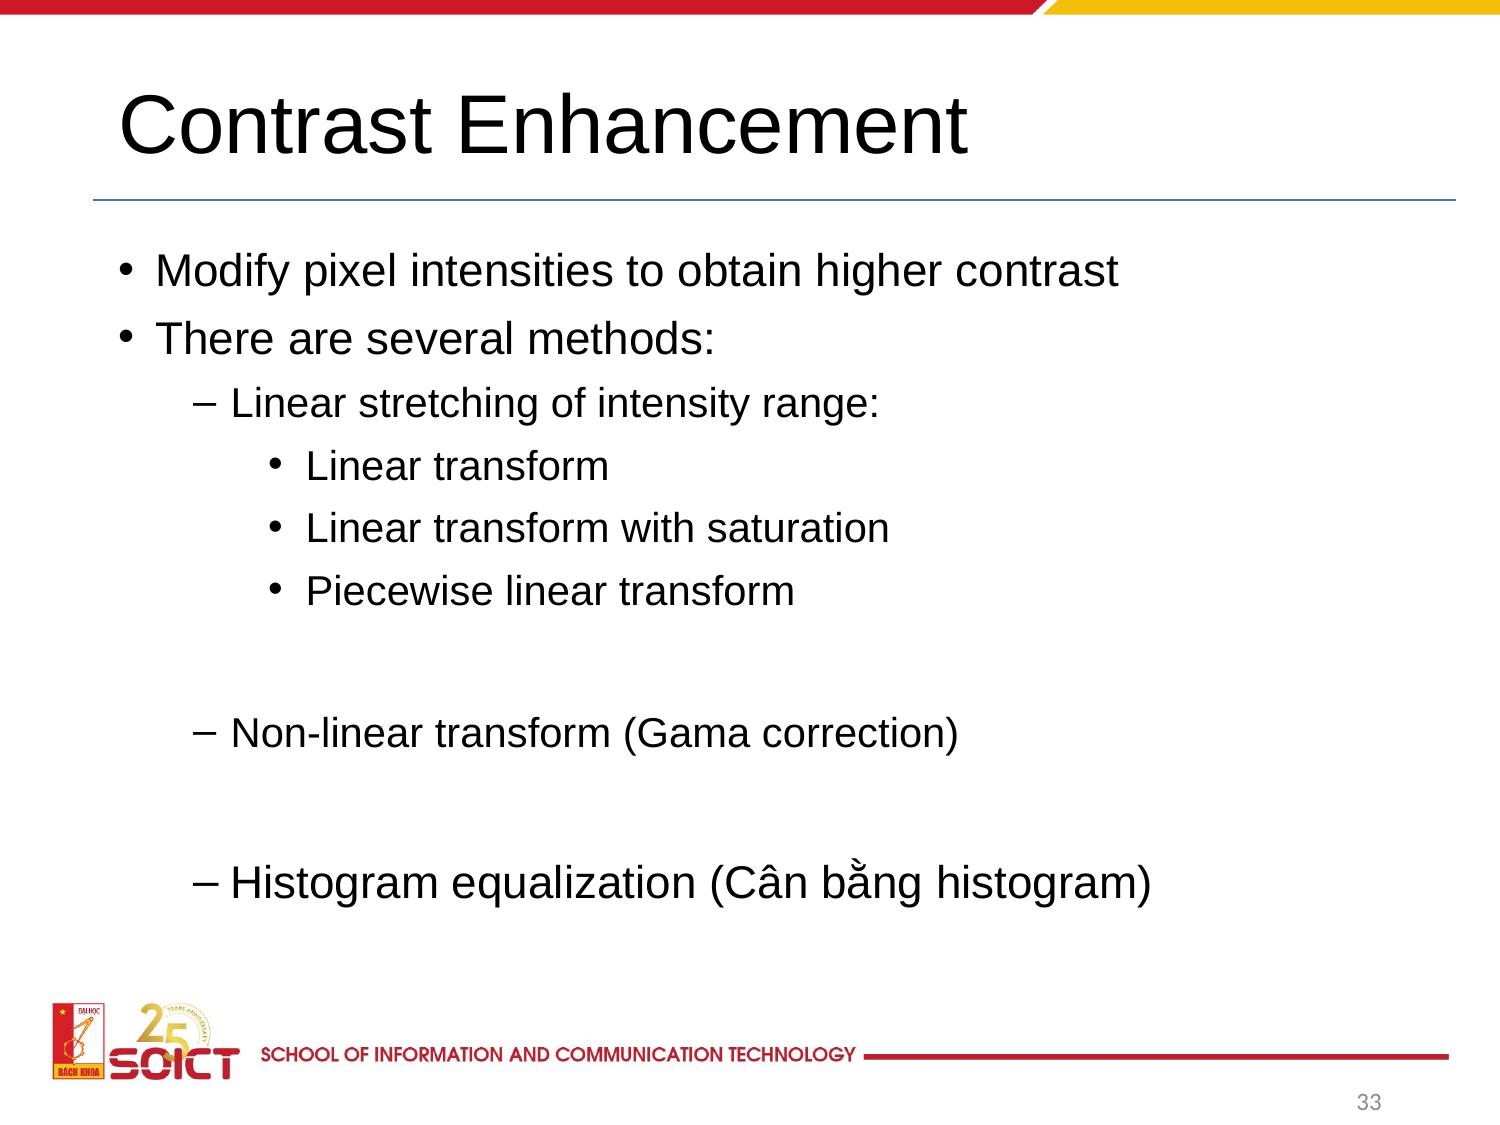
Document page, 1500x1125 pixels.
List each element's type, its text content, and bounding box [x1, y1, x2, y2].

title Contrast Enhancement [103, 53, 1397, 199]
list Modify pixel intensities to obtain higher contrast There are several methods: Linear stretching of intensity range: Linear transform Linear transform with saturation Piecewise linear transform Non-linear transform (Gama correction) Histogram equalization (Cân bằng histogram) [103, 233, 1397, 1031]
picture [0, 0, 1500, 1125]
slide_number 33 [1257, 1070, 1397, 1125]
text_box [1312, 174, 1488, 338]
